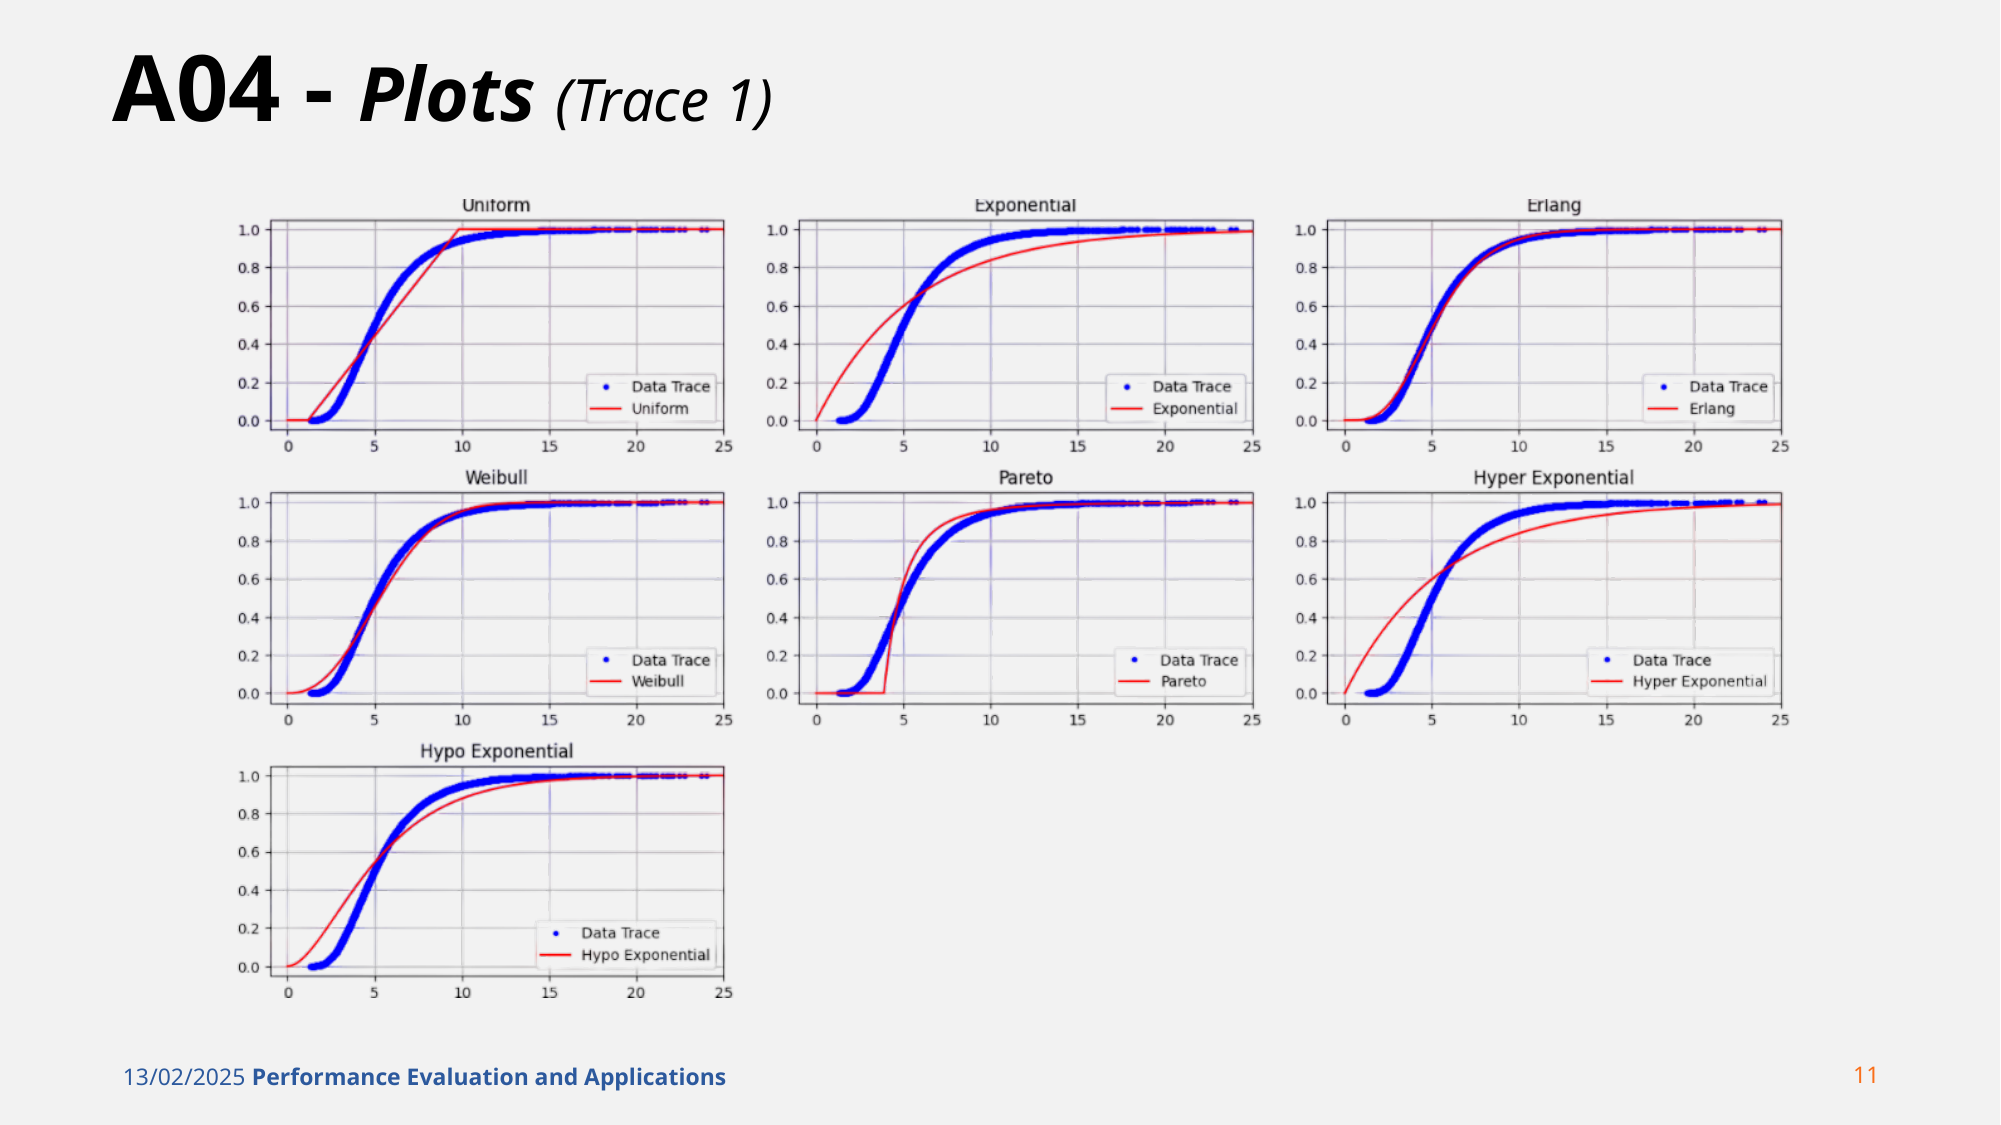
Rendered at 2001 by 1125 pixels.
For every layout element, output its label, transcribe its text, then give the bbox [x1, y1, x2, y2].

title A04 - Plots (Trace 1) [98, 34, 1824, 150]
picture [195, 199, 1805, 998]
